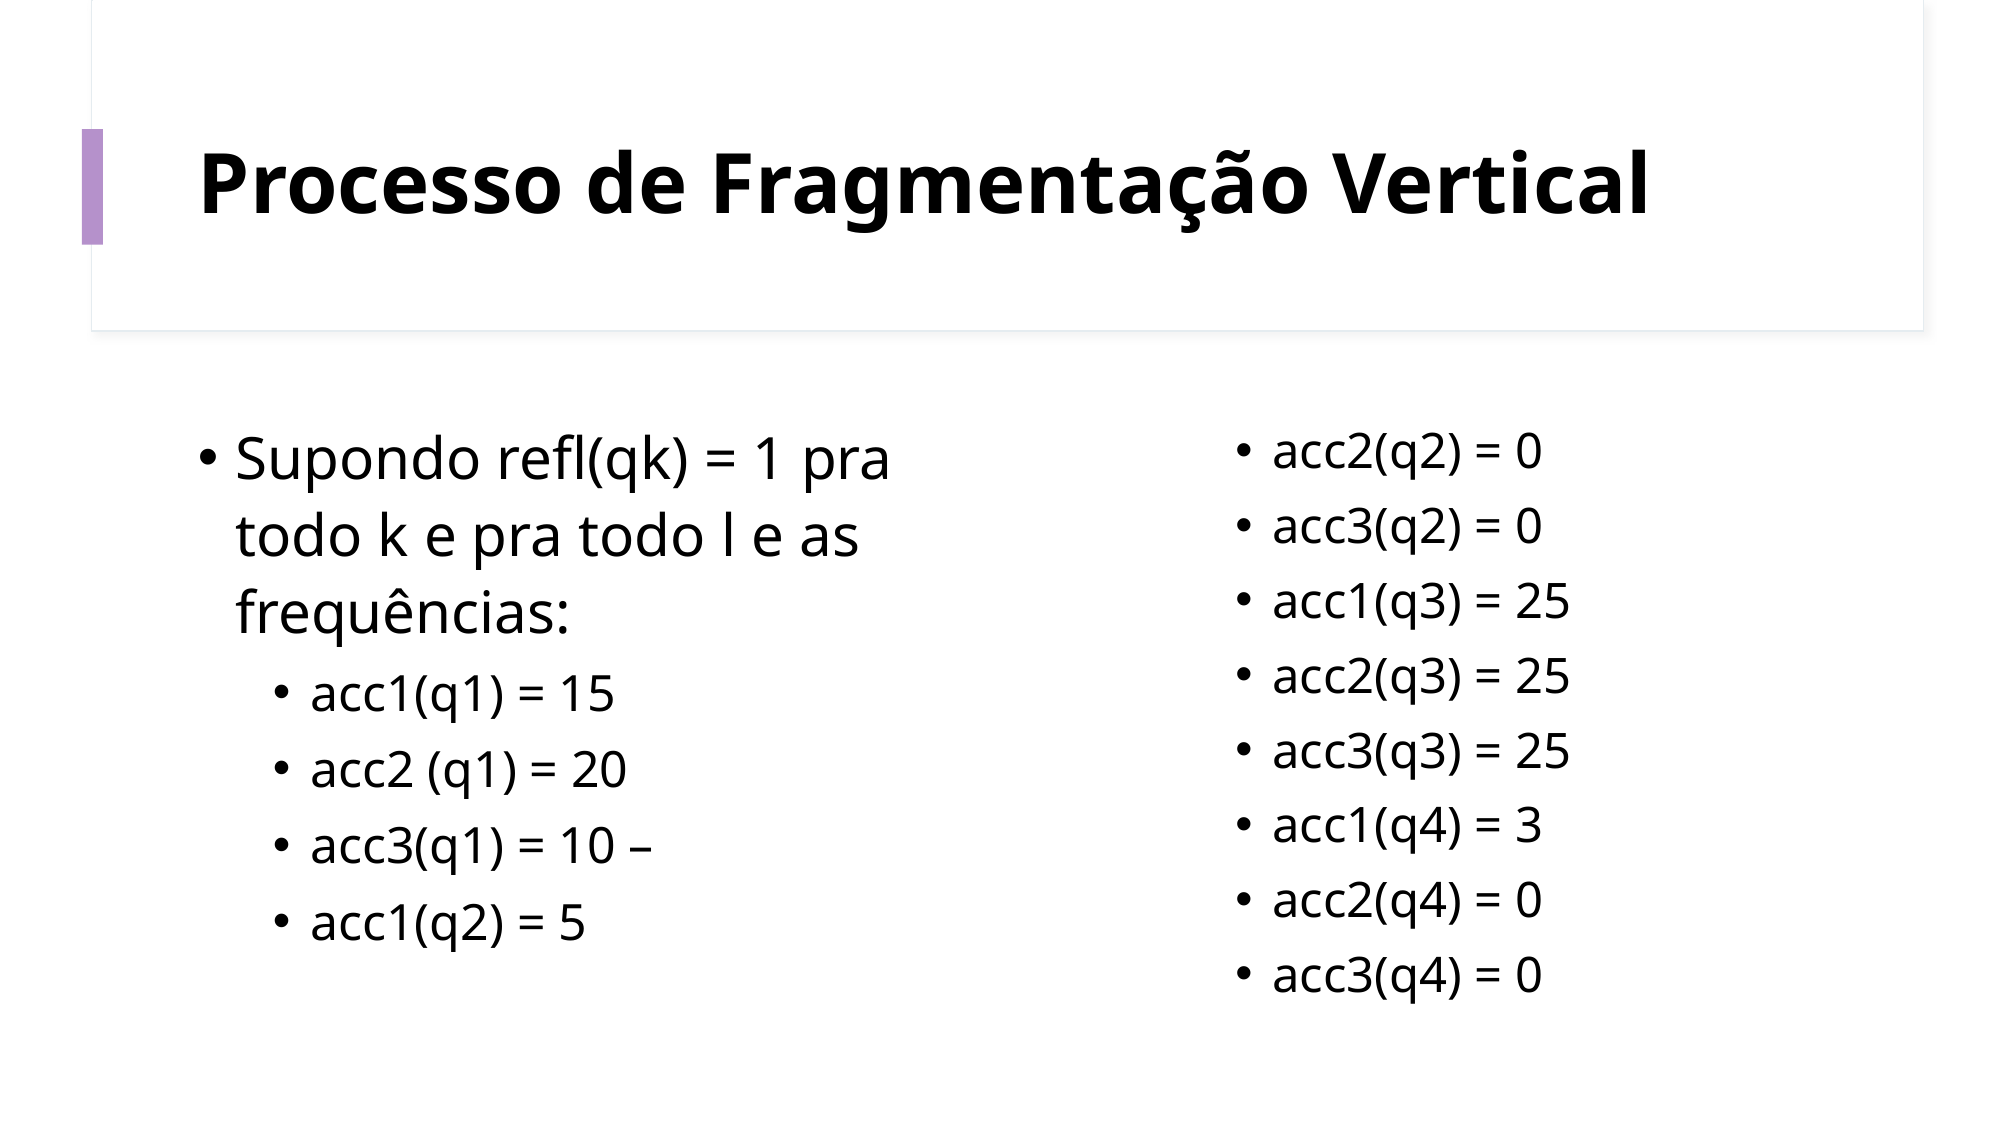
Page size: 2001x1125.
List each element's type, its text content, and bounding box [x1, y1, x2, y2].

text_box acc2(q2) = 0 acc3(q2) = 0 acc1(q3) = 25 acc2(q3) = 25 acc3(q3) = 25 acc1(q4) = 3 acc2(q4) = 0 acc3(q4) = 0 [1147, 406, 1796, 1013]
title Processo de Fragmentação Vertical [183, 90, 1851, 284]
list Supondo refl(qk) = 1 pra todo k e pra todo l e as frequências: acc1(q1) = 15 acc2 (q1) = 20 acc3(q1) = 10 – acc1(q2) = 5 [183, 406, 1033, 1013]
